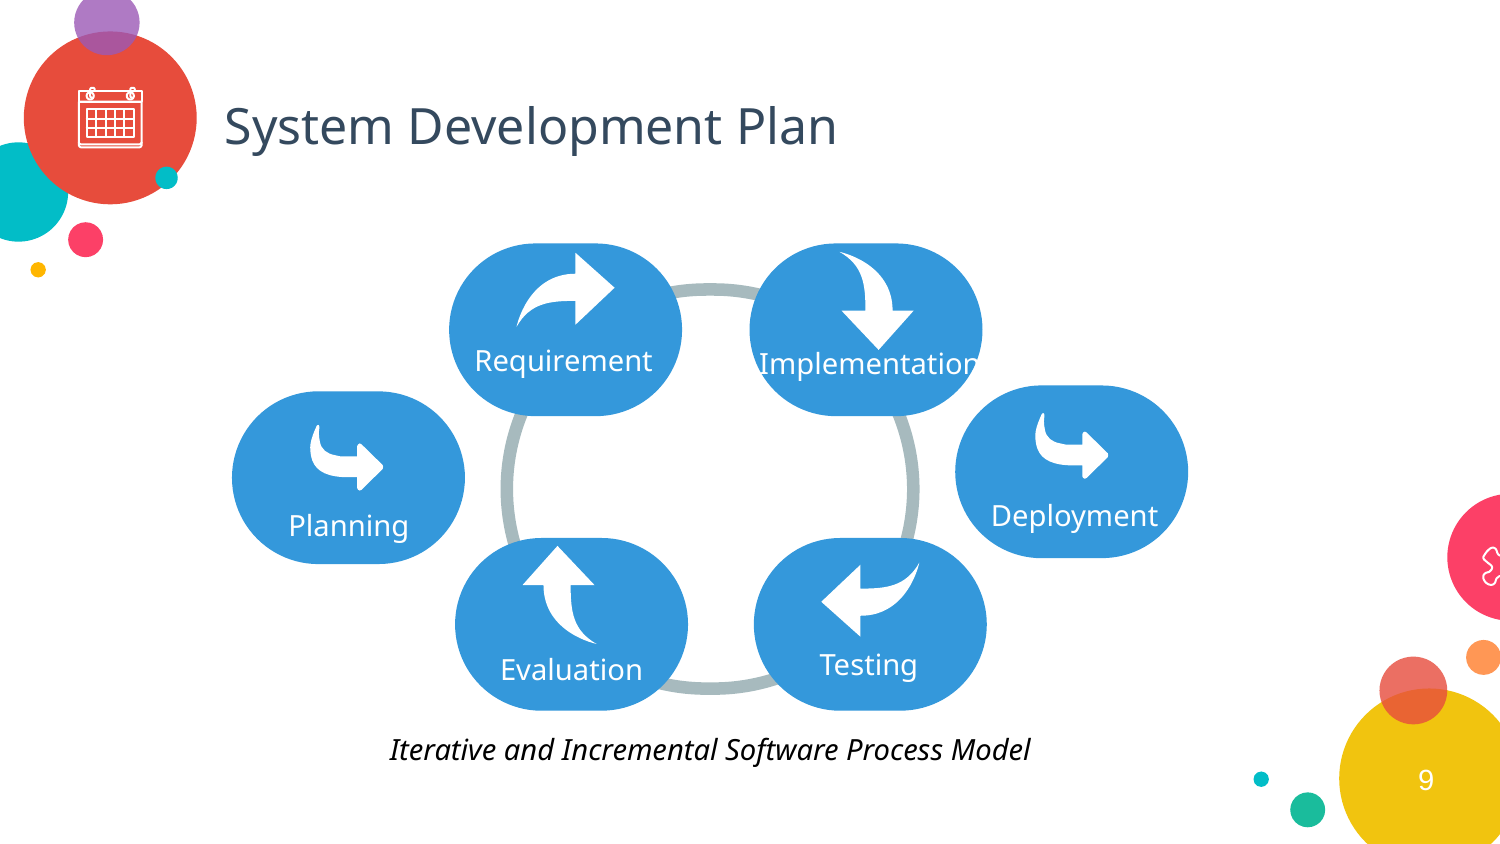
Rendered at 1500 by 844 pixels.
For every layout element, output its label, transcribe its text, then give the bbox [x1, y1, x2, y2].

slide_number 9 [1352, 710, 1500, 844]
text_box Iterative and Incremental Software Process Model [375, 723, 1047, 774]
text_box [231, 243, 1189, 711]
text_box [78, 87, 142, 148]
title System Development Plan [209, 74, 1319, 176]
